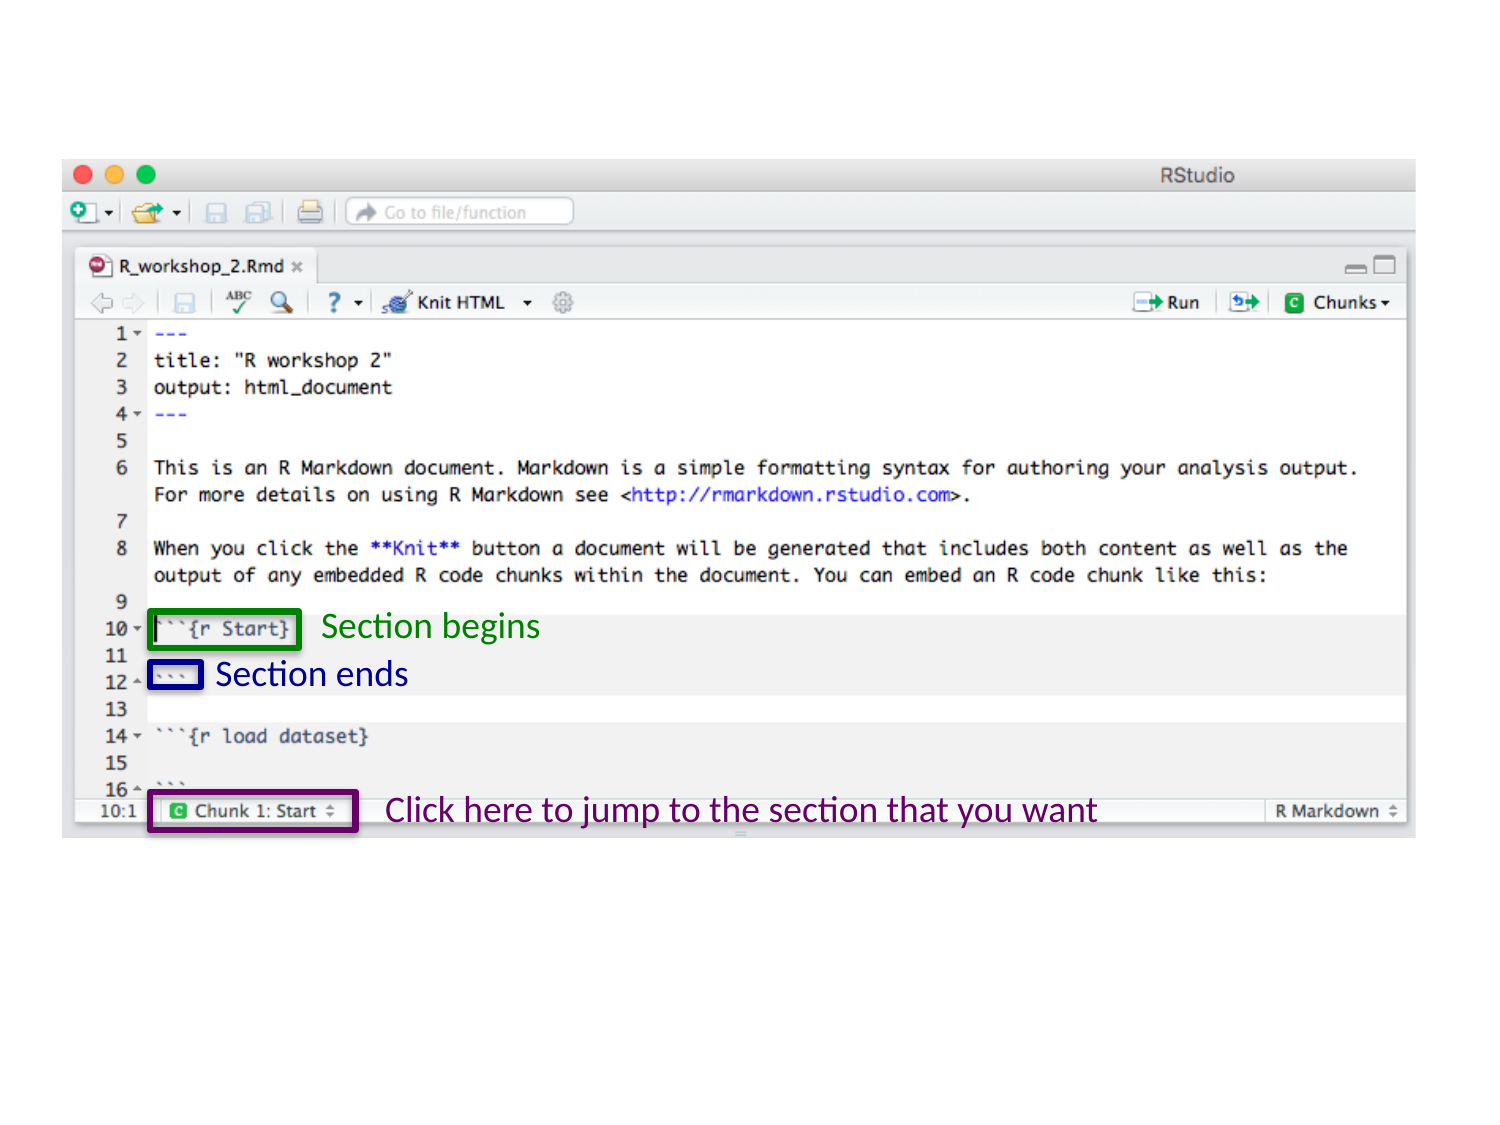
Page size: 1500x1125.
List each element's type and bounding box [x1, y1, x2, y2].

picture [61, 159, 1416, 838]
